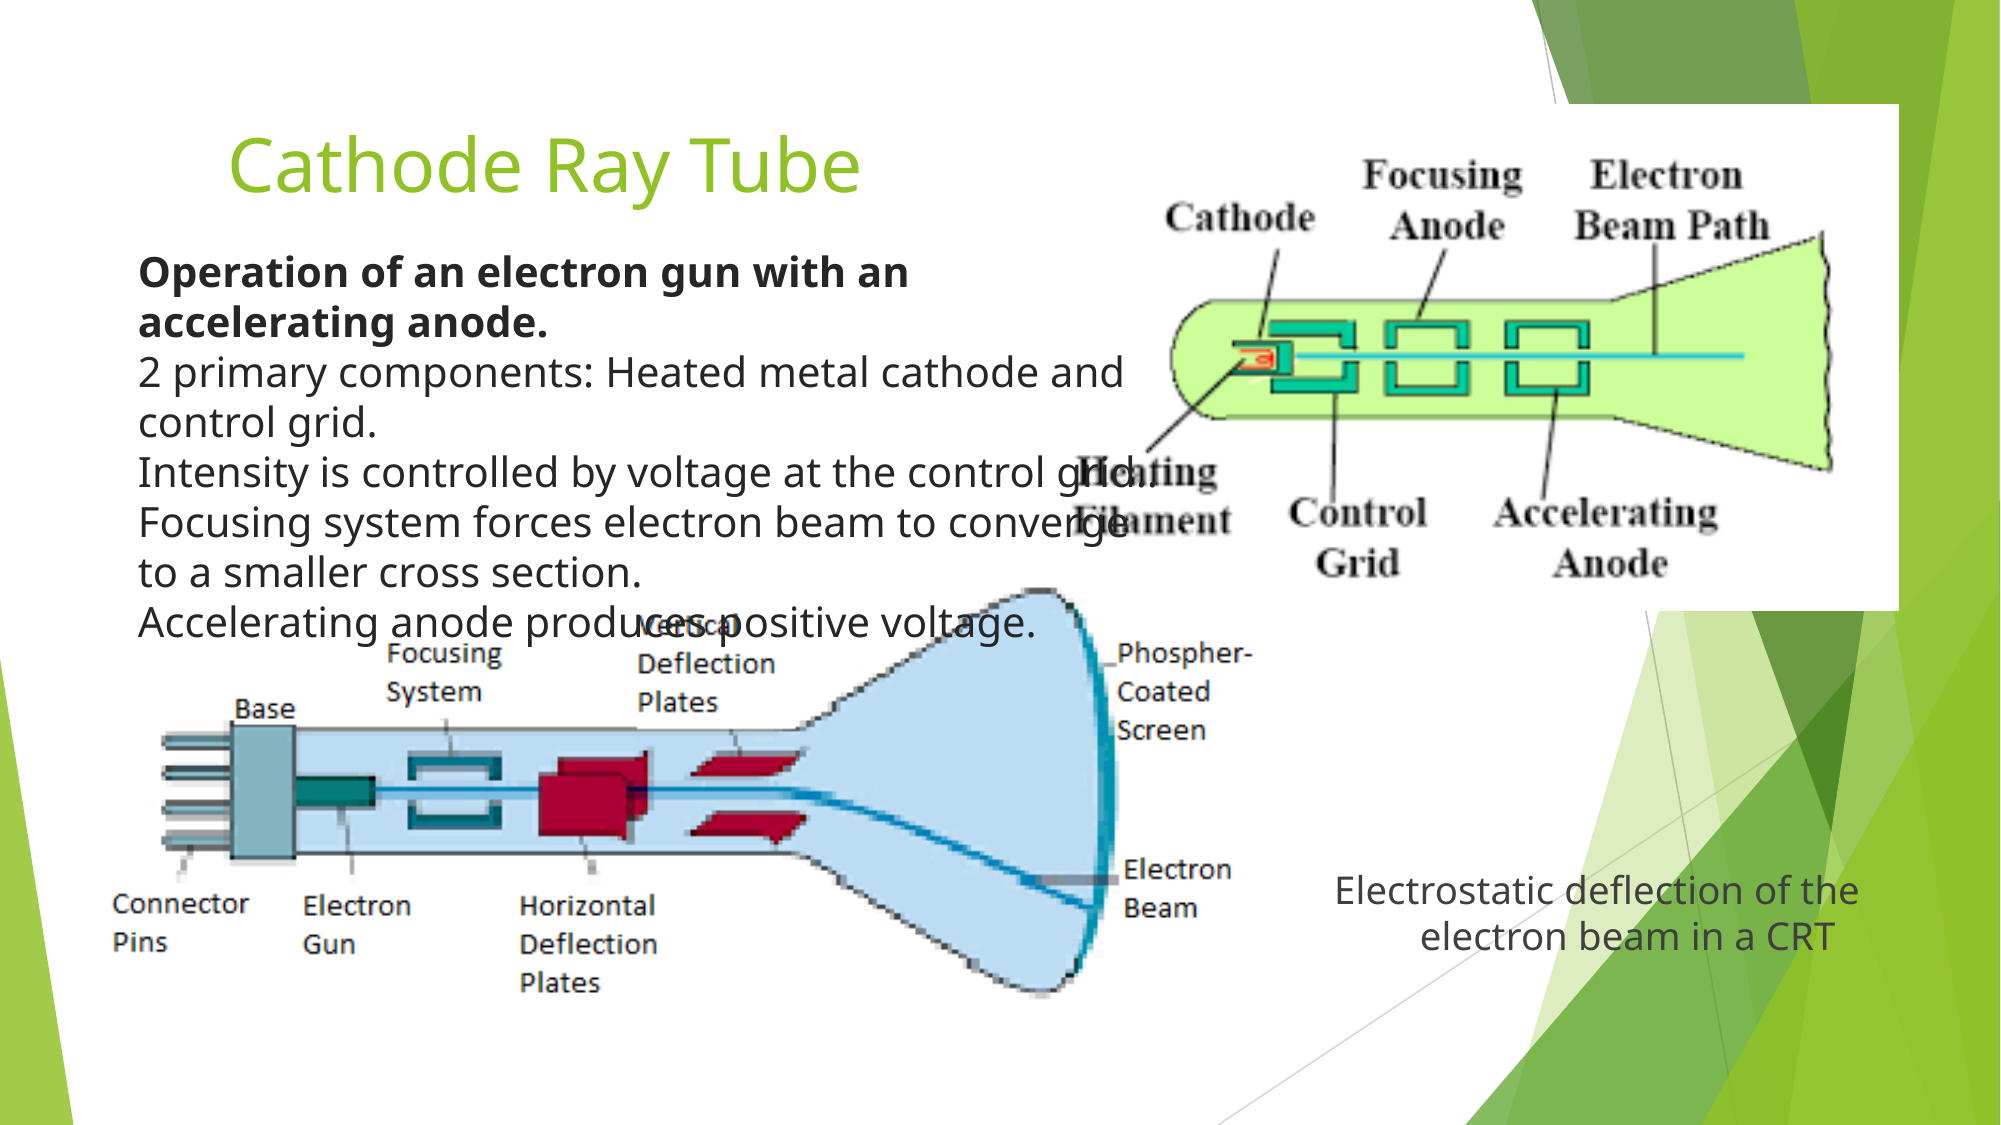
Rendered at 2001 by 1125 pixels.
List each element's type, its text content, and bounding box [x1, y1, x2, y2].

text_box Operation of an electron gun with an accelerating anode. 2 primary components: Heated metal cathode and control grid. Intensity is controlled by voltage at the control grid.. Focusing system forces electron beam to converge to a smaller cross section. Accelerating anode produces positive voltage. [122, 238, 1000, 582]
title Cathode Ray Tube [212, 109, 1000, 238]
list Electrostatic deflection of the electron beam in a CRT [1316, 858, 1879, 978]
picture [104, 104, 1899, 1024]
